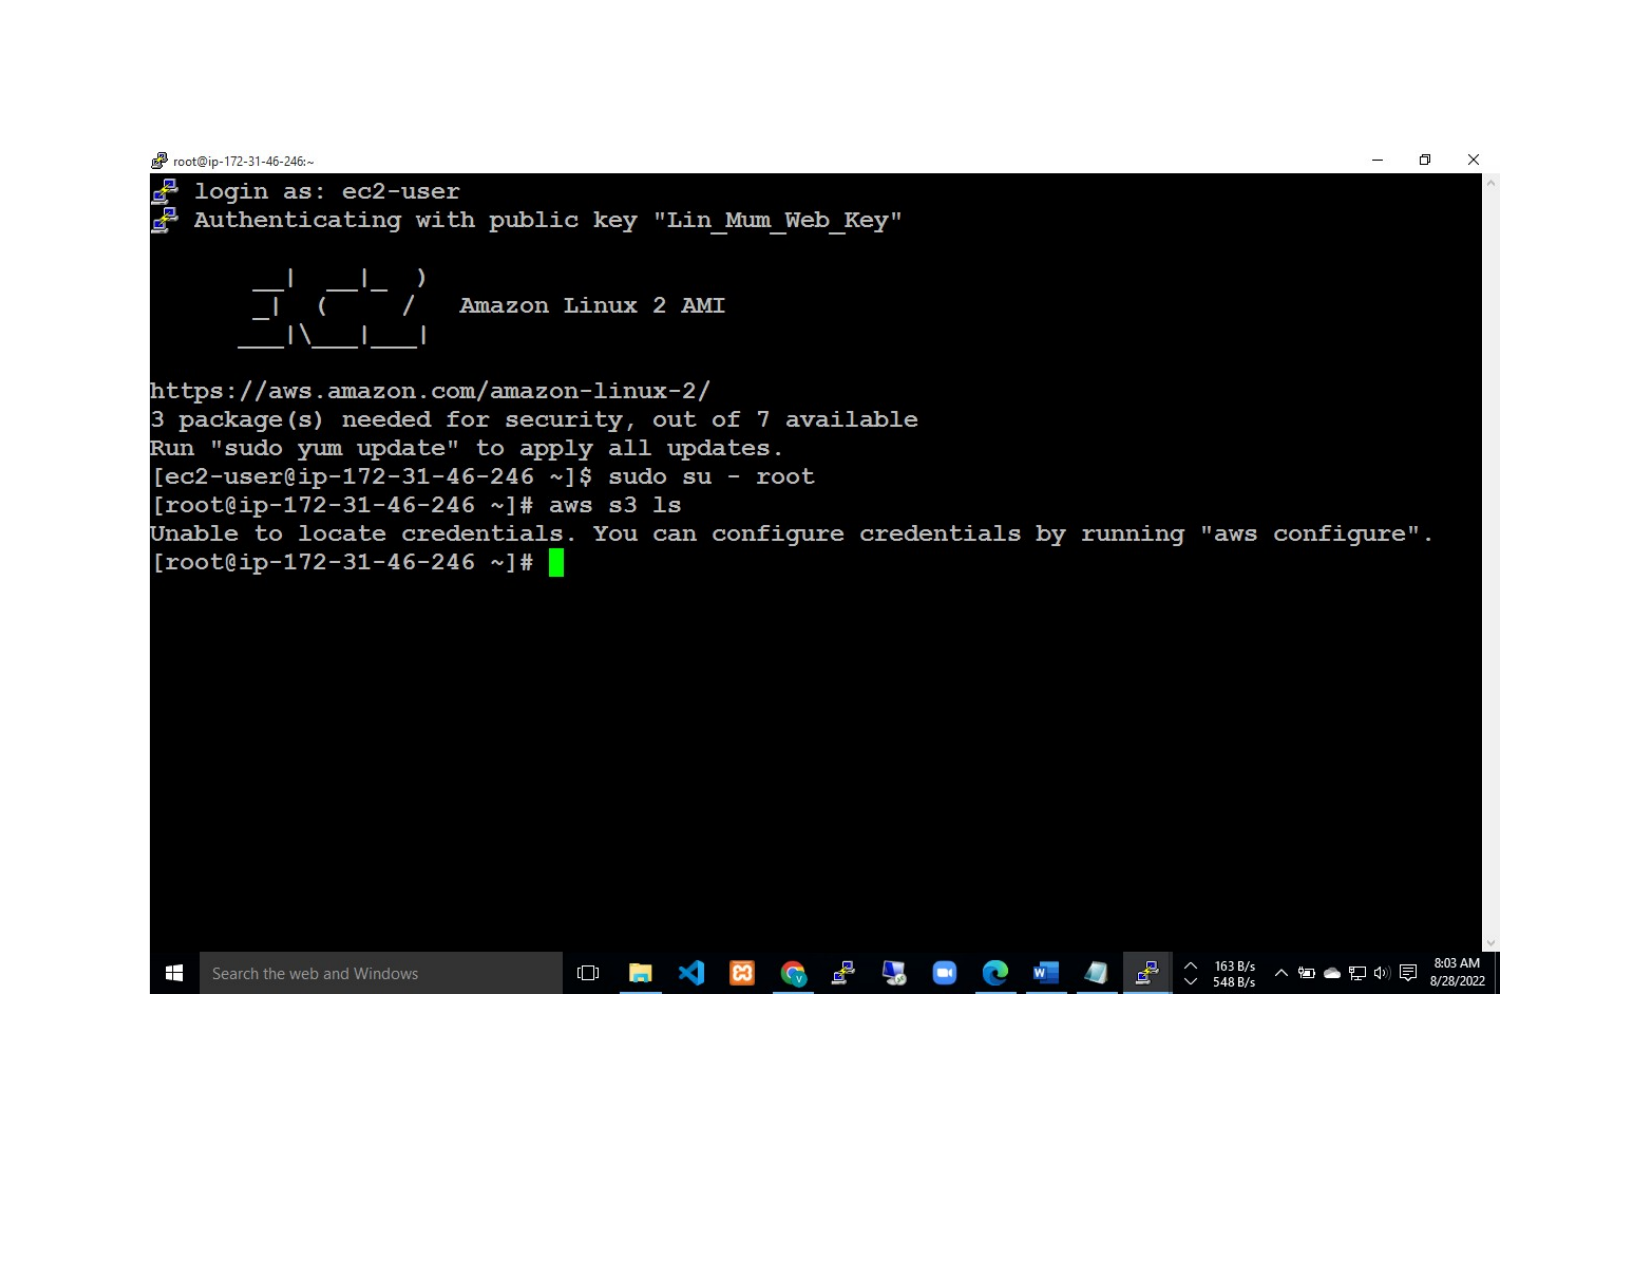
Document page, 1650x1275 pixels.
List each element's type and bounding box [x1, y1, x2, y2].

text_box [149, 150, 1500, 994]
